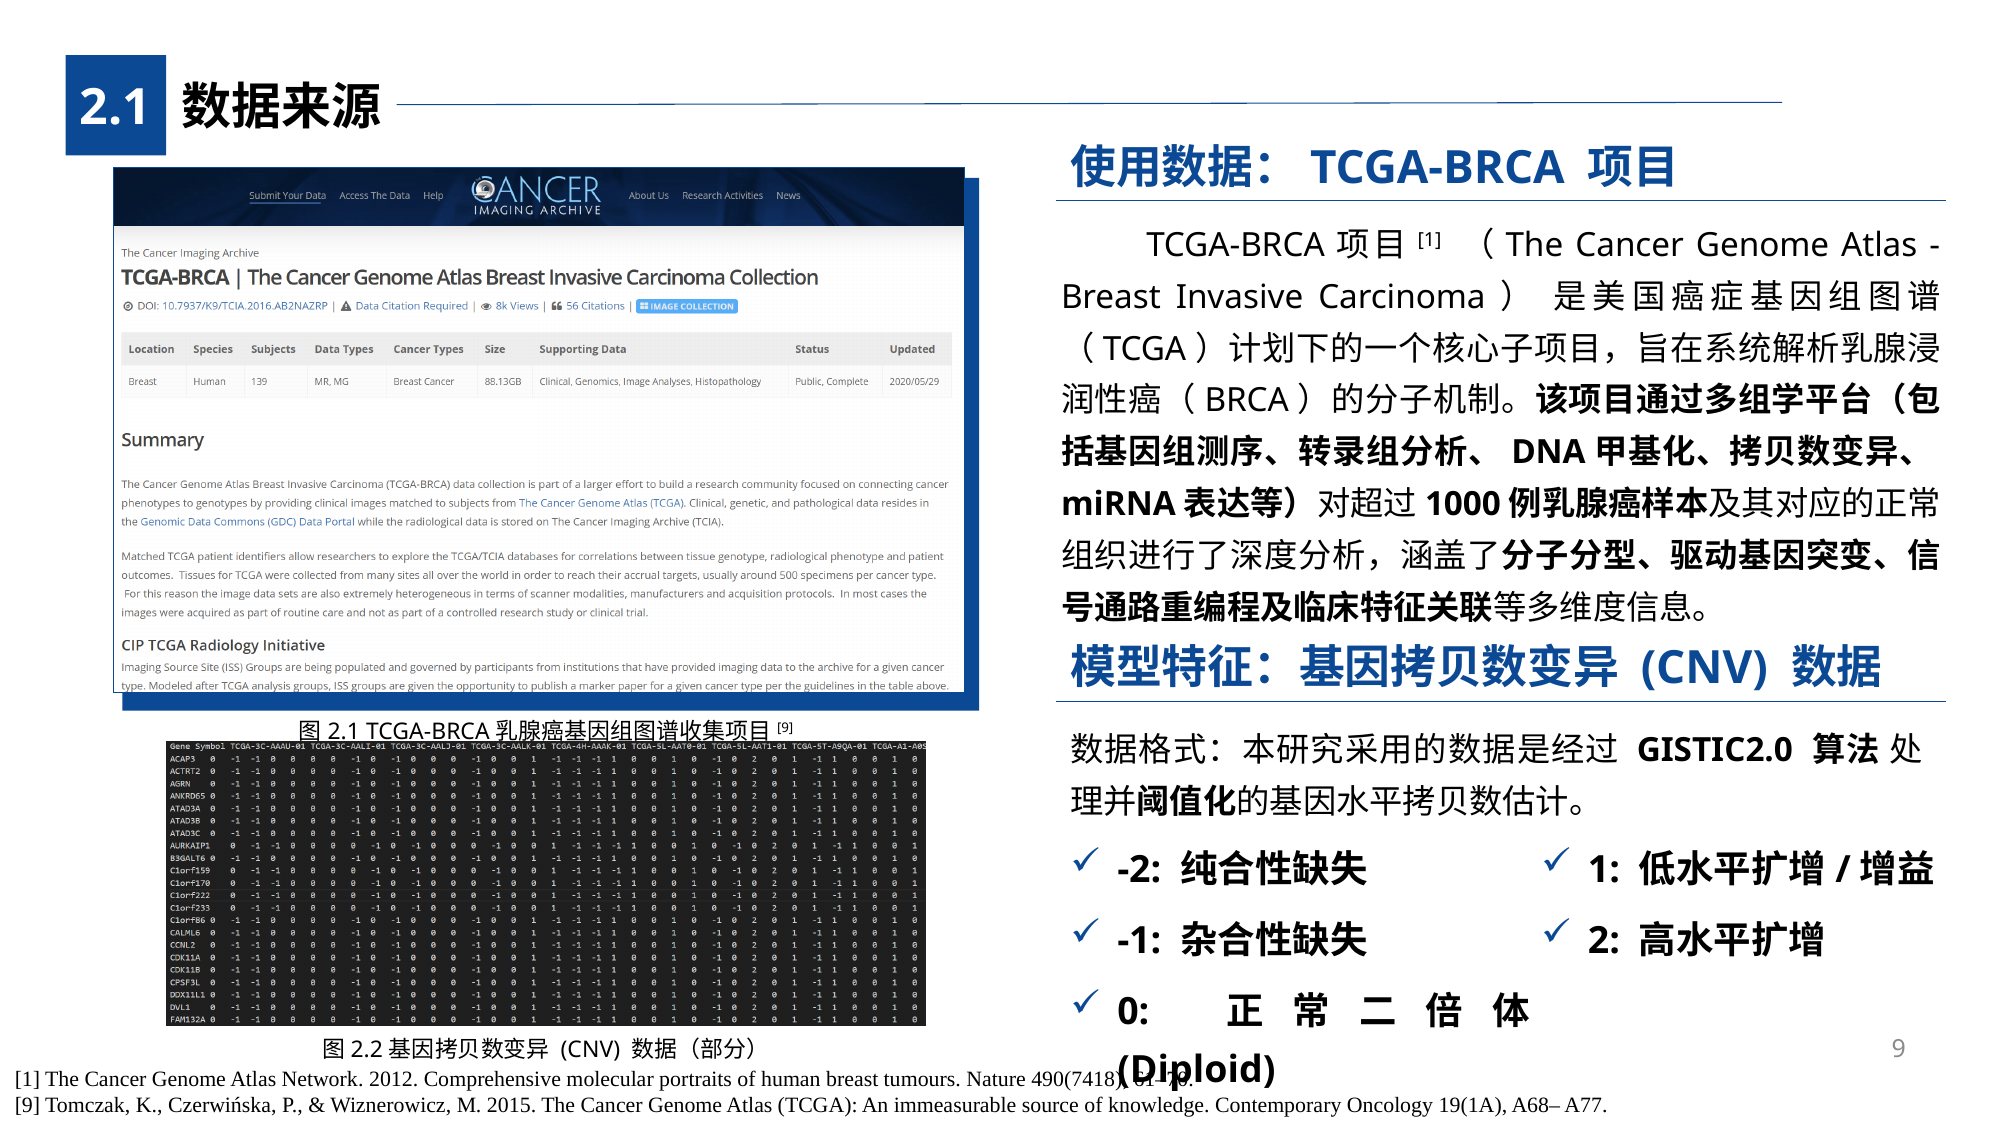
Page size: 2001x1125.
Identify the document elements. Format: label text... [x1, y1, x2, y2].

slide_number 9 [1545, 1019, 1921, 1056]
text_box -2: 纯合性缺失 -1: 杂合性缺失 0: 正常二倍体 (Diploid) [1055, 823, 1545, 1098]
text_box 图2.1 TCGA-BRCA乳腺癌基因组图谱收集项目[9] [284, 711, 808, 741]
text_box 使用数据：TCGA-BRCA 项目 [1055, 129, 1783, 200]
text_box 1: 低水平扩增/增益 2: 高水平扩增 [1526, 823, 1970, 969]
text_box 模型特征：基因拷贝数变异 (CNV) 数据 [1055, 630, 1907, 701]
text_box 2.1 [64, 67, 166, 143]
picture [166, 741, 926, 1026]
text_box 数据来源 [166, 67, 397, 143]
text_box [112, 167, 980, 711]
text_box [397, 102, 1783, 106]
text_box [1] The Cancer Genome Atlas Network. 2012. Comprehensive molecular portraits of human breast tumours. Nature 490(7418), 61–70. [9] Tomczak, K., Czerwińska, P., & Wiznerowicz, M. 2015. The Cancer Genome Atlas (TCGA): An immeasurable source of knowledge. Contemporary Oncology 19(1A), A68– A77. [0, 1056, 2000, 1124]
text_box 图2.2基因拷贝数变异 (CNV) 数据（部分） [307, 1026, 785, 1070]
text_box 数据格式：本研究采用的数据是经过 GISTIC2.0 算法 处理并阈值化的基因水平拷贝数估计。 [1055, 708, 1938, 823]
text_box TCGA-BRCA项目[1] （The Cancer Genome Atlas - Breast Invasive Carcinoma） 是美国癌症基因组图谱（TCGA）计划下的一个核心子项目，旨在系统解析乳腺浸润性癌（BRCA）的分子机制。该项目通过多组学平台（包括基因组测序、转录组分析、DNA甲基化、拷贝数变异、miRNA表达等）对超过1000例乳腺癌样本及其对应的正常组织进行了深度分析，涵盖了分子分型、驱动基因突变、信号通路重编程及临床特征关联等多维度信息。 [1046, 203, 1956, 634]
